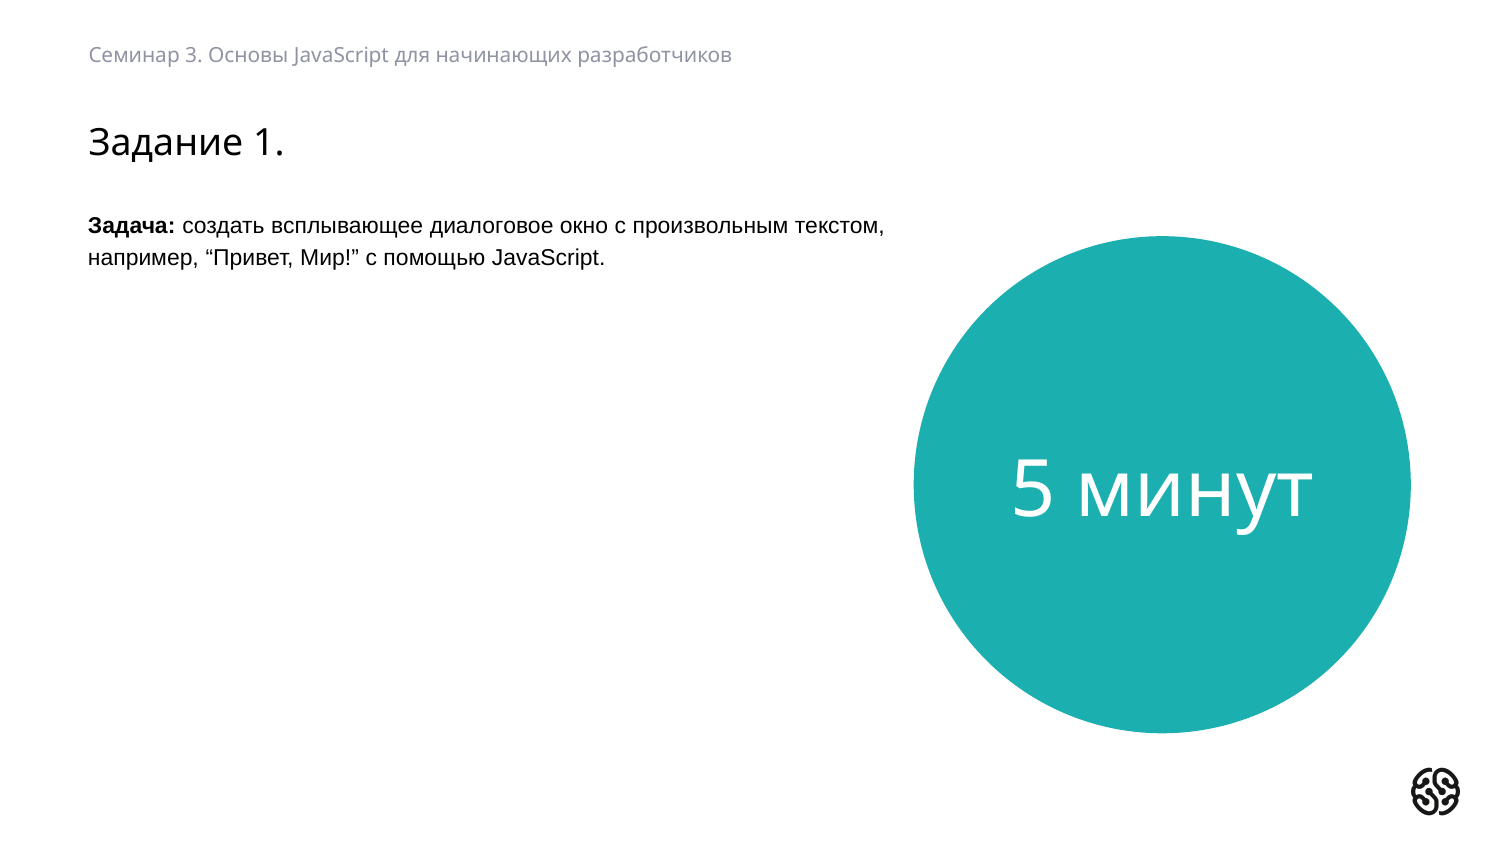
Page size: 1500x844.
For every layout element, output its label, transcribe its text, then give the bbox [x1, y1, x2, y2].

picture [1411, 767, 1460, 816]
text_box 5 минут [913, 236, 1411, 734]
subtitle Семинар 3. Основы JavaScript для начинающих разработчиков [88, 24, 1412, 84]
title Задание 1. [88, 118, 1412, 178]
subtitle Задача: создать всплывающее диалоговое окно с произвольным текстом, например, “Привет, Мир!” с помощью JavaScript. [87, 206, 914, 739]
